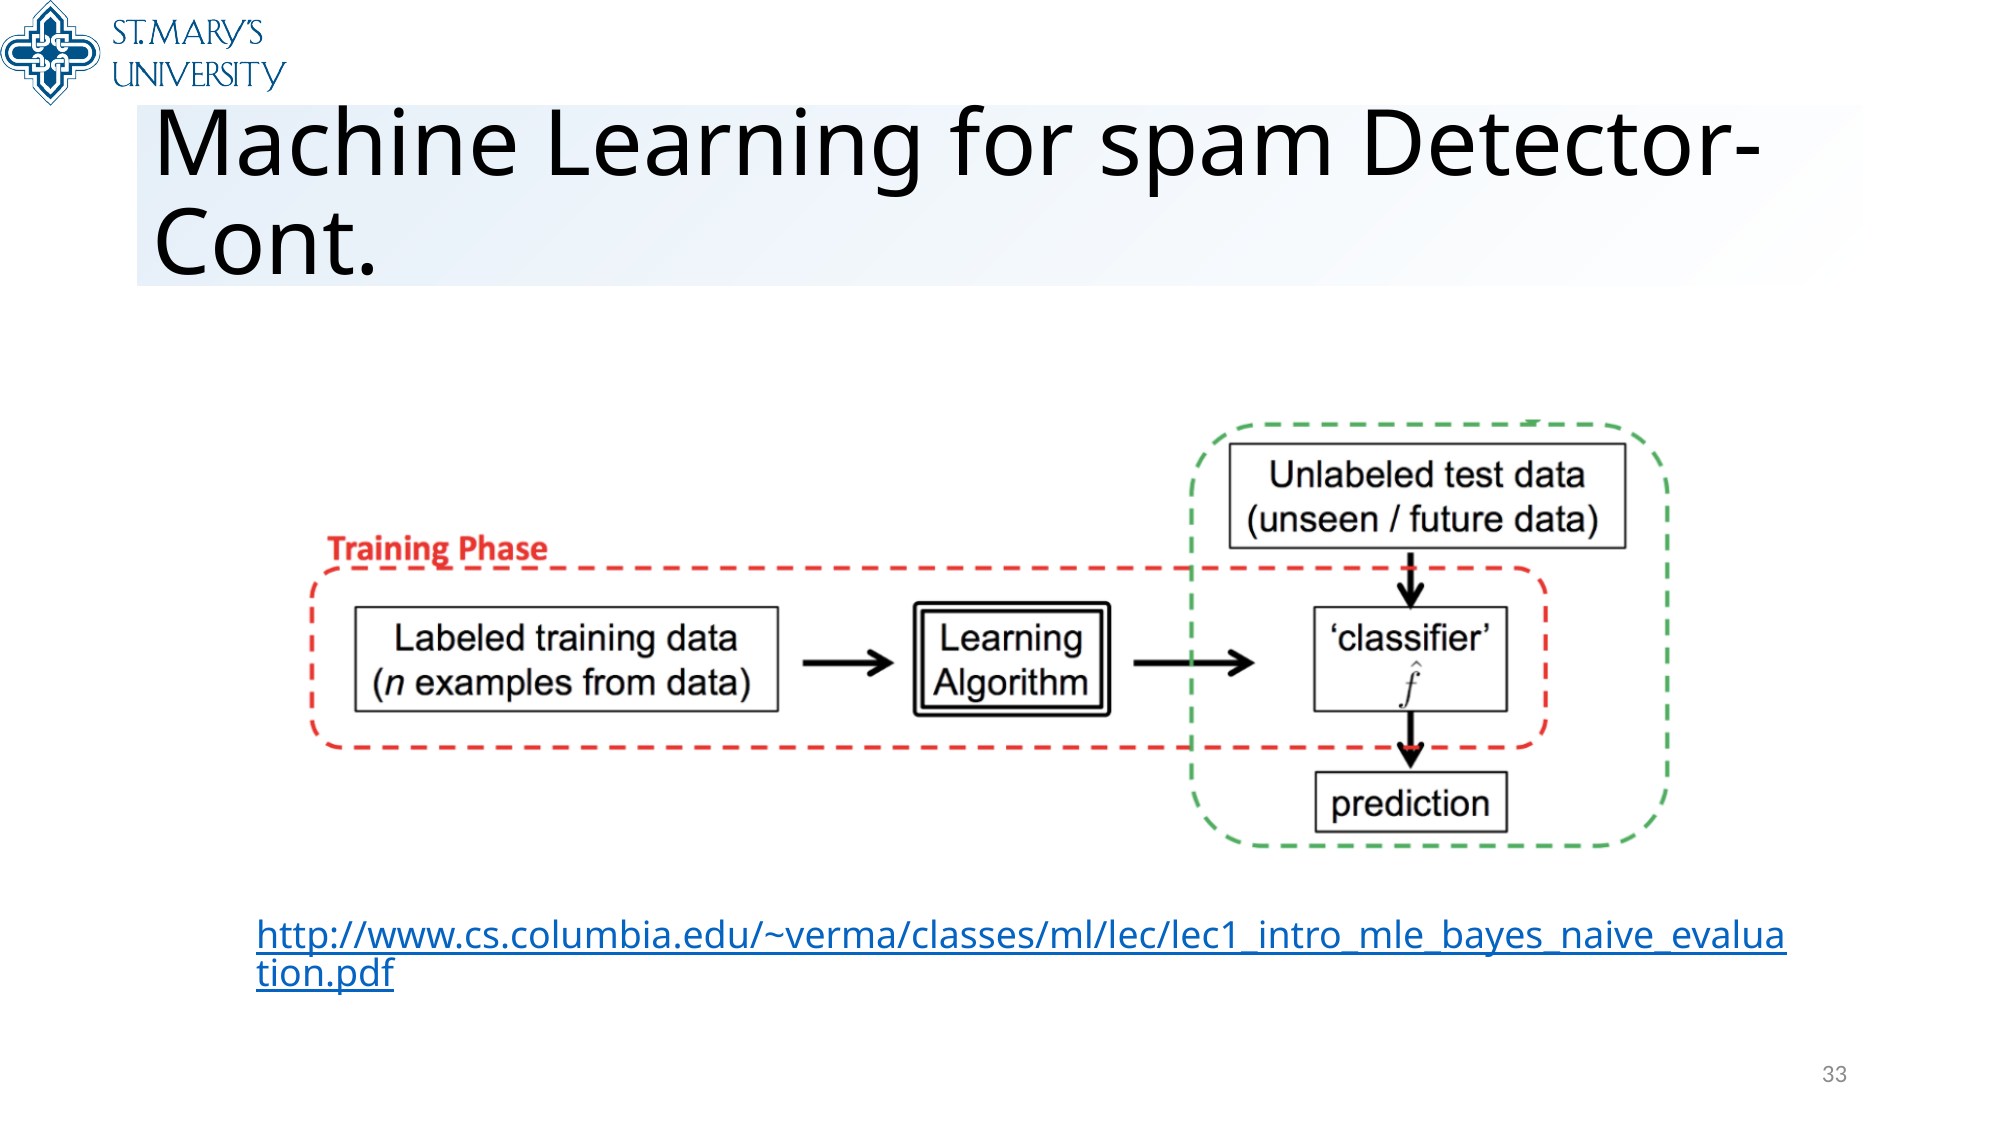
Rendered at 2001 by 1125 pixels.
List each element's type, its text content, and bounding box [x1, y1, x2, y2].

text_box http://www.cs.columbia.edu/~verma/classes/ml/lec/lec1_intro_mle_bayes_naive_evaluation.pdf [241, 904, 1804, 970]
title Machine Learning for spam Detector- Cont. [137, 105, 1863, 286]
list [241, 382, 1719, 868]
slide_number 33 [1412, 1042, 1863, 1103]
picture [0, 0, 287, 106]
